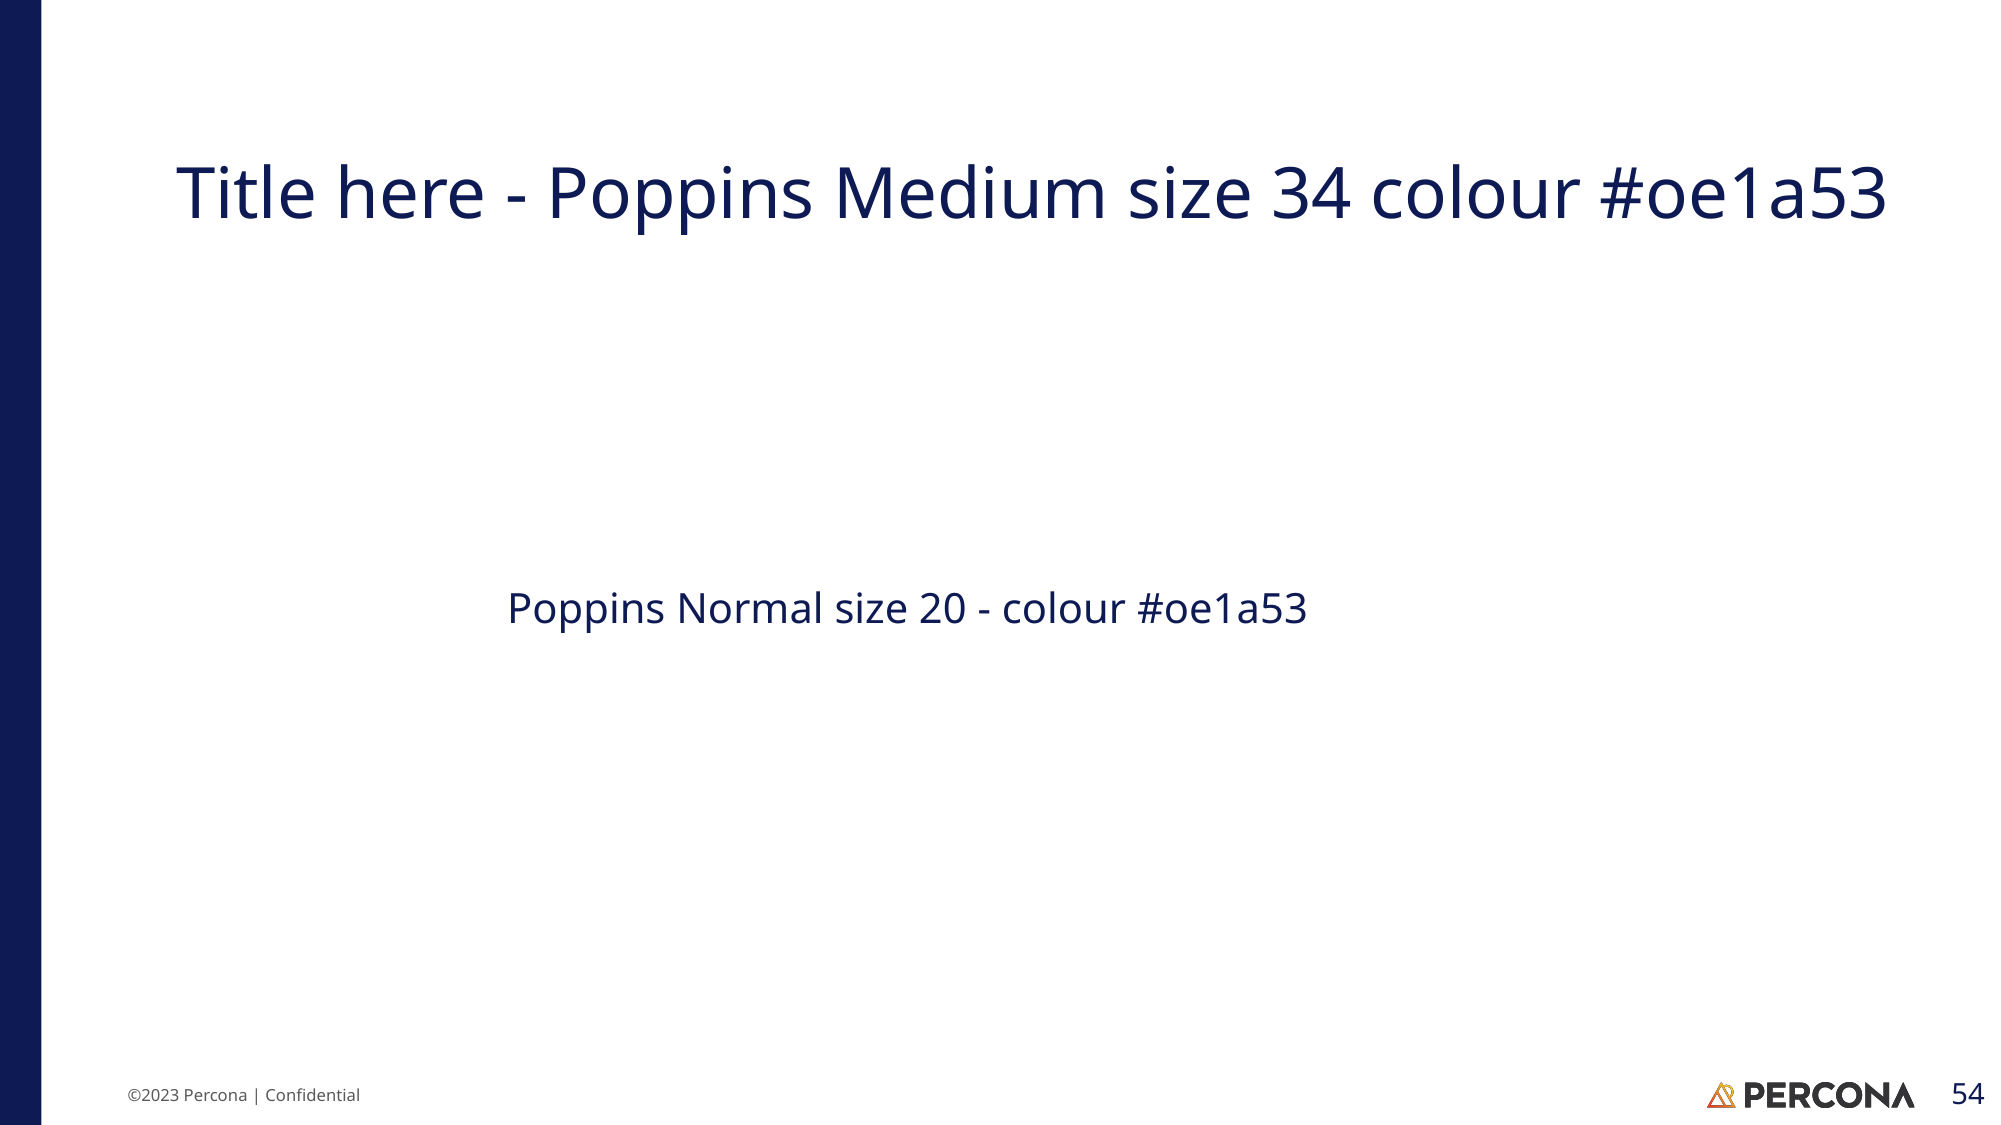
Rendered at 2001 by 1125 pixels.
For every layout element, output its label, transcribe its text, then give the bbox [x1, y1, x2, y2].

picture [1707, 1082, 1748, 1108]
slide_number ‹#› [1748, 1065, 2000, 1125]
title Title here - Poppins Medium size 34 colour #oe1a53 [83, 124, 1984, 266]
list Poppins Normal size 20 - colour #oe1a53 [492, 308, 1576, 982]
